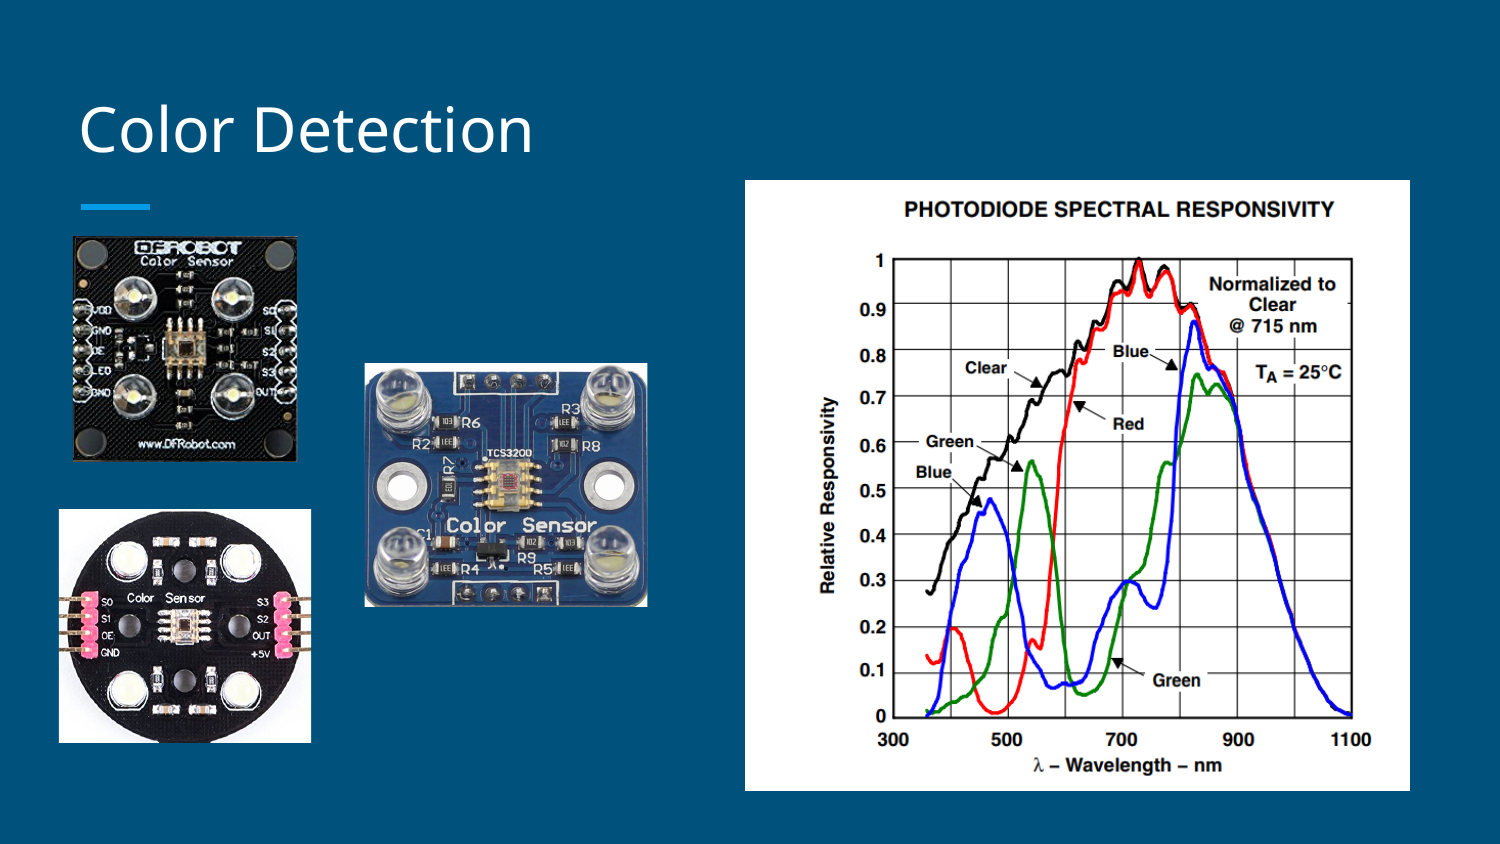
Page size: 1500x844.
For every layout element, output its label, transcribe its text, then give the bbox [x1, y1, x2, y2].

picture [746, 181, 1409, 790]
title Color Detection [63, 67, 1437, 181]
picture [73, 237, 297, 461]
picture [59, 510, 311, 742]
picture [365, 364, 647, 606]
